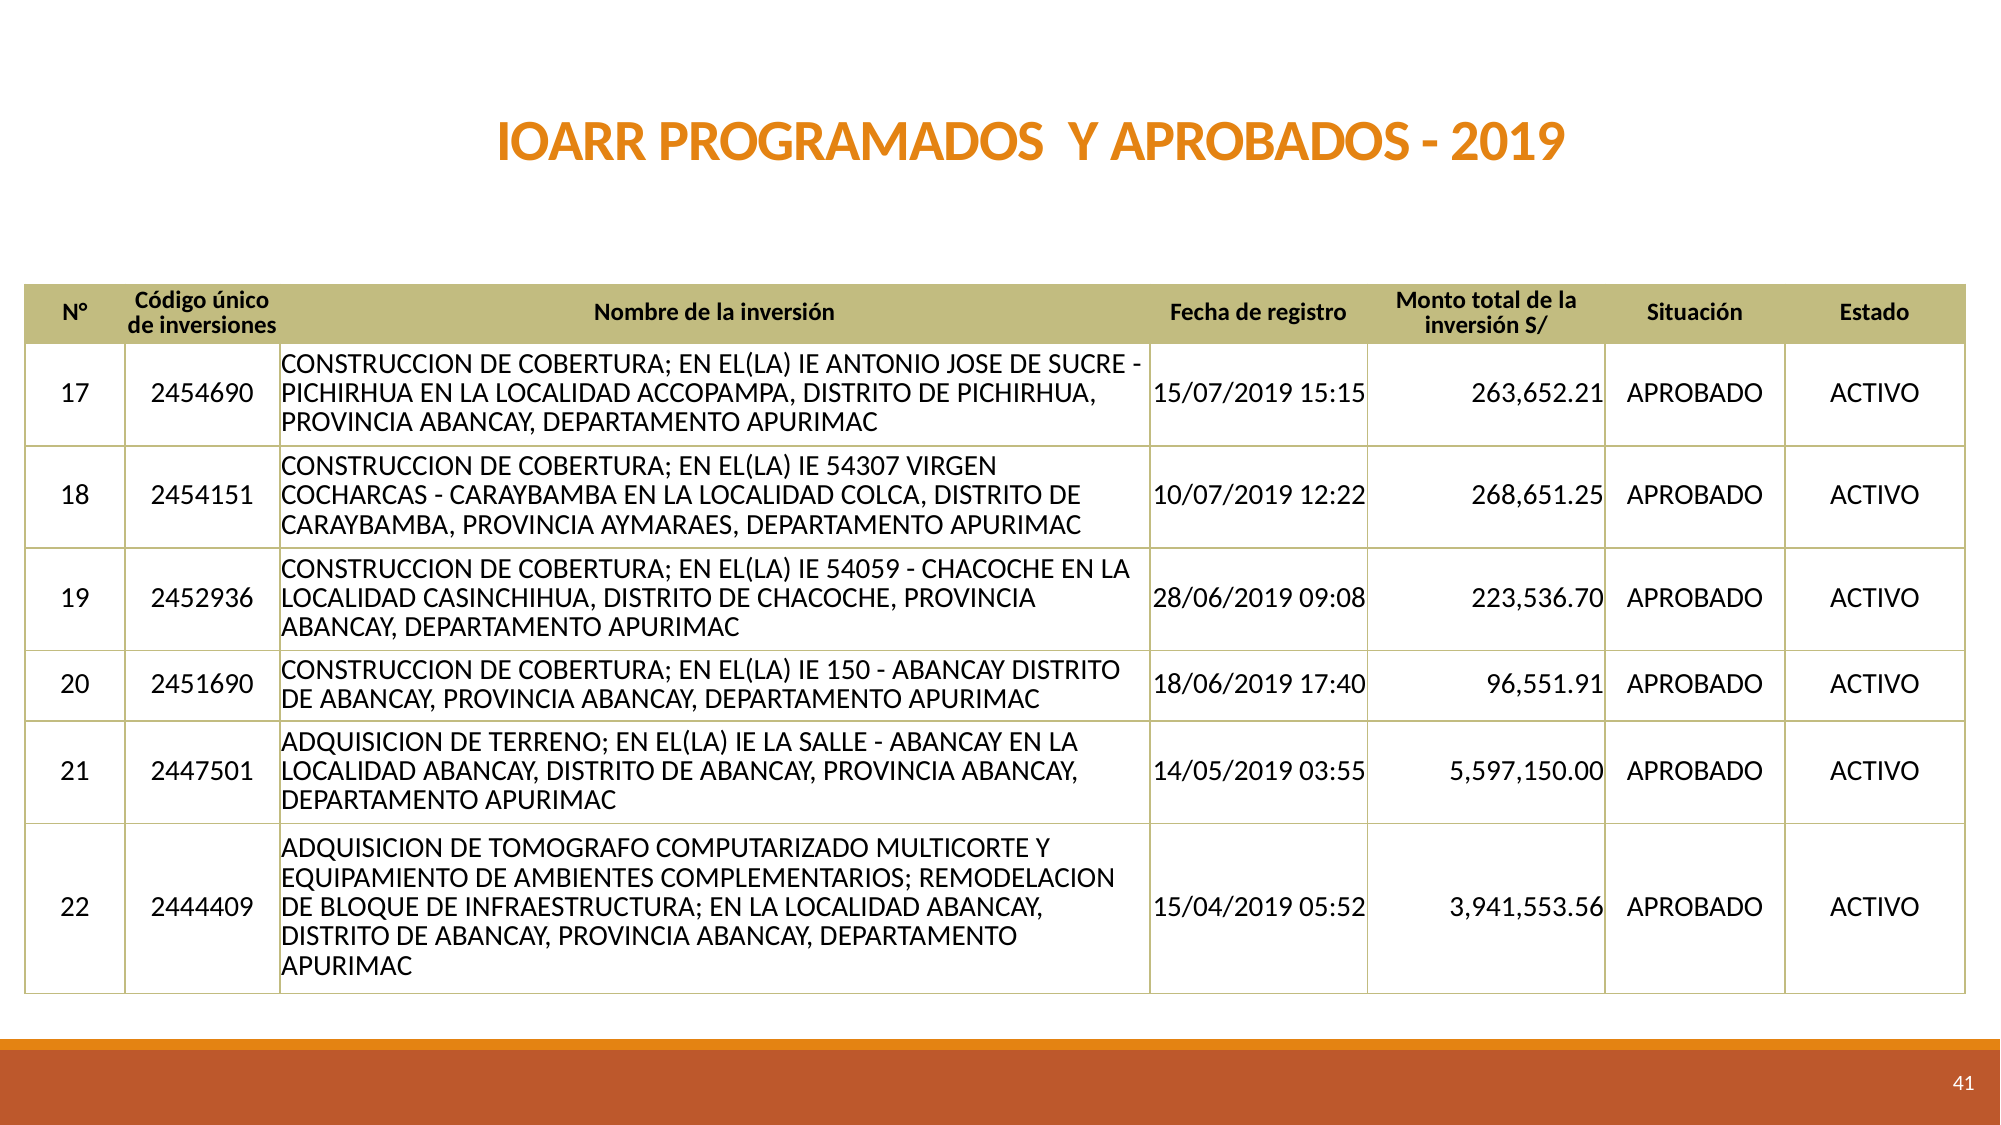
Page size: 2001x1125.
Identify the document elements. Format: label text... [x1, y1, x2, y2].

table_cell 223,536.70 [1368, 549, 1604, 650]
table_cell 3,941,553.56 [1368, 824, 1604, 993]
table_header Estado [1786, 285, 1964, 343]
table_header Situación [1606, 285, 1784, 343]
table_header Código único de inversiones [126, 285, 279, 343]
table_cell APROBADO [1606, 824, 1784, 993]
table_cell 22 [26, 824, 124, 993]
table_cell 96,551.91 [1368, 651, 1604, 720]
table_cell 18 [26, 447, 124, 547]
table_cell ACTIVO [1786, 651, 1964, 720]
table_cell 2454151 [126, 447, 279, 547]
table_cell APROBADO [1606, 549, 1784, 650]
table_cell 2447501 [126, 722, 279, 823]
table_cell 19 [26, 549, 124, 650]
table_cell APROBADO [1606, 344, 1784, 445]
table_cell 5,597,150.00 [1368, 722, 1604, 823]
table_cell 28/06/2019 09:08 [1151, 549, 1367, 650]
table_cell 14/05/2019 03:55 [1151, 722, 1367, 823]
table_header N° [26, 285, 124, 343]
table_cell 2451690 [126, 651, 279, 720]
table_cell APROBADO [1606, 722, 1784, 823]
table_cell 2454690 [126, 344, 279, 445]
table_cell ACTIVO [1786, 722, 1964, 823]
table_cell 17 [26, 344, 124, 445]
table_cell 15/07/2019 15:15 [1151, 344, 1367, 445]
table_cell 21 [26, 722, 124, 823]
table_cell CONSTRUCCION DE COBERTURA; EN EL(LA) IE 54059 - CHACOCHE EN LA LOCALIDAD CASINCHIHUA, DISTRITO DE CHACOCHE, PROVINCIA ABANCAY, DEPARTAMENTO APURIMAC [281, 549, 1149, 650]
table_cell ACTIVO [1786, 549, 1964, 650]
table_cell 10/07/2019 12:22 [1151, 447, 1367, 547]
slide_number 41 [1854, 1038, 1975, 1125]
table_header Monto total de la inversión S/ [1368, 285, 1604, 343]
table_cell 2452936 [126, 549, 279, 650]
table_cell CONSTRUCCION DE COBERTURA; EN EL(LA) IE 54307 VIRGEN COCHARCAS - CARAYBAMBA EN LA LOCALIDAD COLCA, DISTRITO DE CARAYBAMBA, PROVINCIA AYMARAES, DEPARTAMENTO APURIMAC [281, 447, 1149, 547]
table_cell 18/06/2019 17:40 [1151, 651, 1367, 720]
table_cell 15/04/2019 05:52 [1151, 824, 1367, 993]
table_cell 263,652.21 [1368, 344, 1604, 445]
table_cell ADQUISICION DE TOMOGRAFO COMPUTARIZADO MULTICORTE Y EQUIPAMIENTO DE AMBIENTES COMPLEMENTARIOS; REMODELACION DE BLOQUE DE INFRAESTRUCTURA; EN LA LOCALIDAD ABANCAY, DISTRITO DE ABANCAY, PROVINCIA ABANCAY, DEPARTAMENTO APURIMAC [281, 824, 1149, 993]
table_header Fecha de registro [1151, 285, 1367, 343]
title IOARR PROGRAMADOS Y APROBADOS - 2019 [164, 86, 1898, 173]
table_cell 2444409 [126, 824, 279, 993]
table_cell 268,651.25 [1368, 447, 1604, 547]
table_cell CONSTRUCCION DE COBERTURA; EN EL(LA) IE ANTONIO JOSE DE SUCRE - PICHIRHUA EN LA LOCALIDAD ACCOPAMPA, DISTRITO DE PICHIRHUA, PROVINCIA ABANCAY, DEPARTAMENTO APURIMAC [281, 344, 1149, 445]
table_header Nombre de la inversión [281, 285, 1149, 343]
table_cell ACTIVO [1786, 447, 1964, 547]
table_cell APROBADO [1606, 651, 1784, 720]
table_cell ACTIVO [1786, 824, 1964, 993]
table_cell CONSTRUCCION DE COBERTURA; EN EL(LA) IE 150 - ABANCAY DISTRITO DE ABANCAY, PROVINCIA ABANCAY, DEPARTAMENTO APURIMAC [281, 651, 1149, 720]
table_cell APROBADO [1606, 447, 1784, 547]
table_cell ACTIVO [1786, 344, 1964, 445]
table_cell ADQUISICION DE TERRENO; EN EL(LA) IE LA SALLE - ABANCAY EN LA LOCALIDAD ABANCAY, DISTRITO DE ABANCAY, PROVINCIA ABANCAY, DEPARTAMENTO APURIMAC [281, 722, 1149, 823]
table_cell 20 [26, 651, 124, 720]
